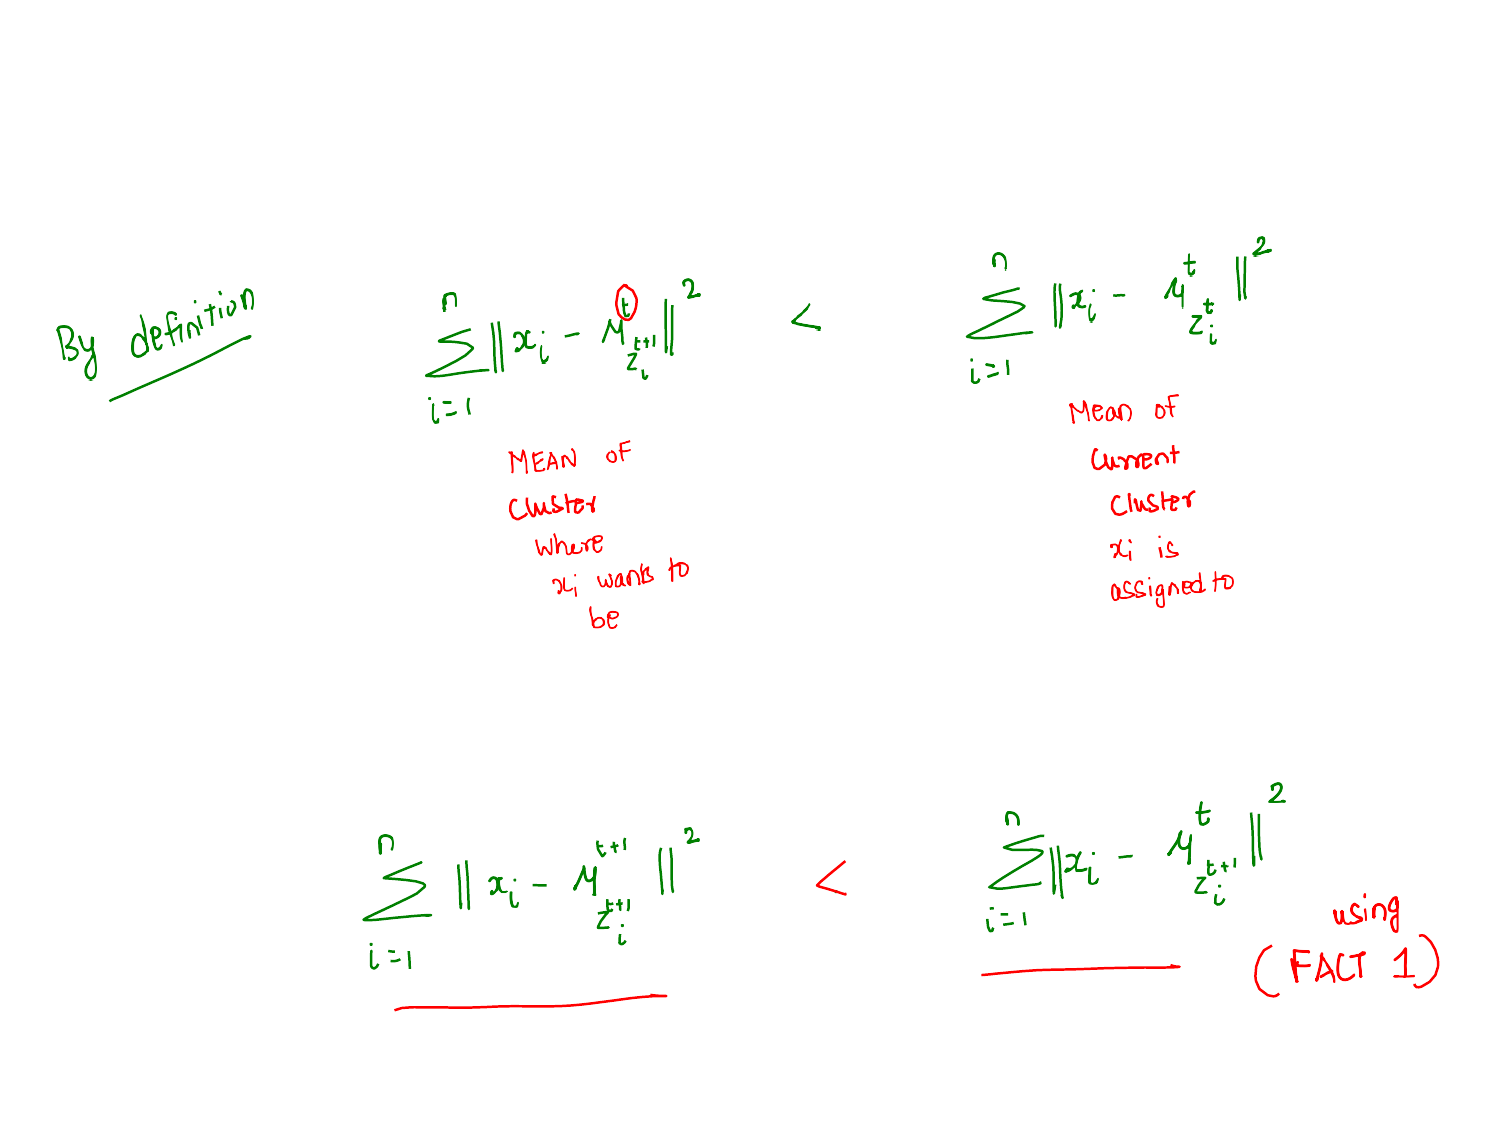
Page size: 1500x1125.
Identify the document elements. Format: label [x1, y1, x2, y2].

text_box [56, 236, 1272, 425]
text_box [1069, 432, 1234, 608]
text_box [508, 439, 689, 630]
text_box [363, 782, 1439, 1011]
